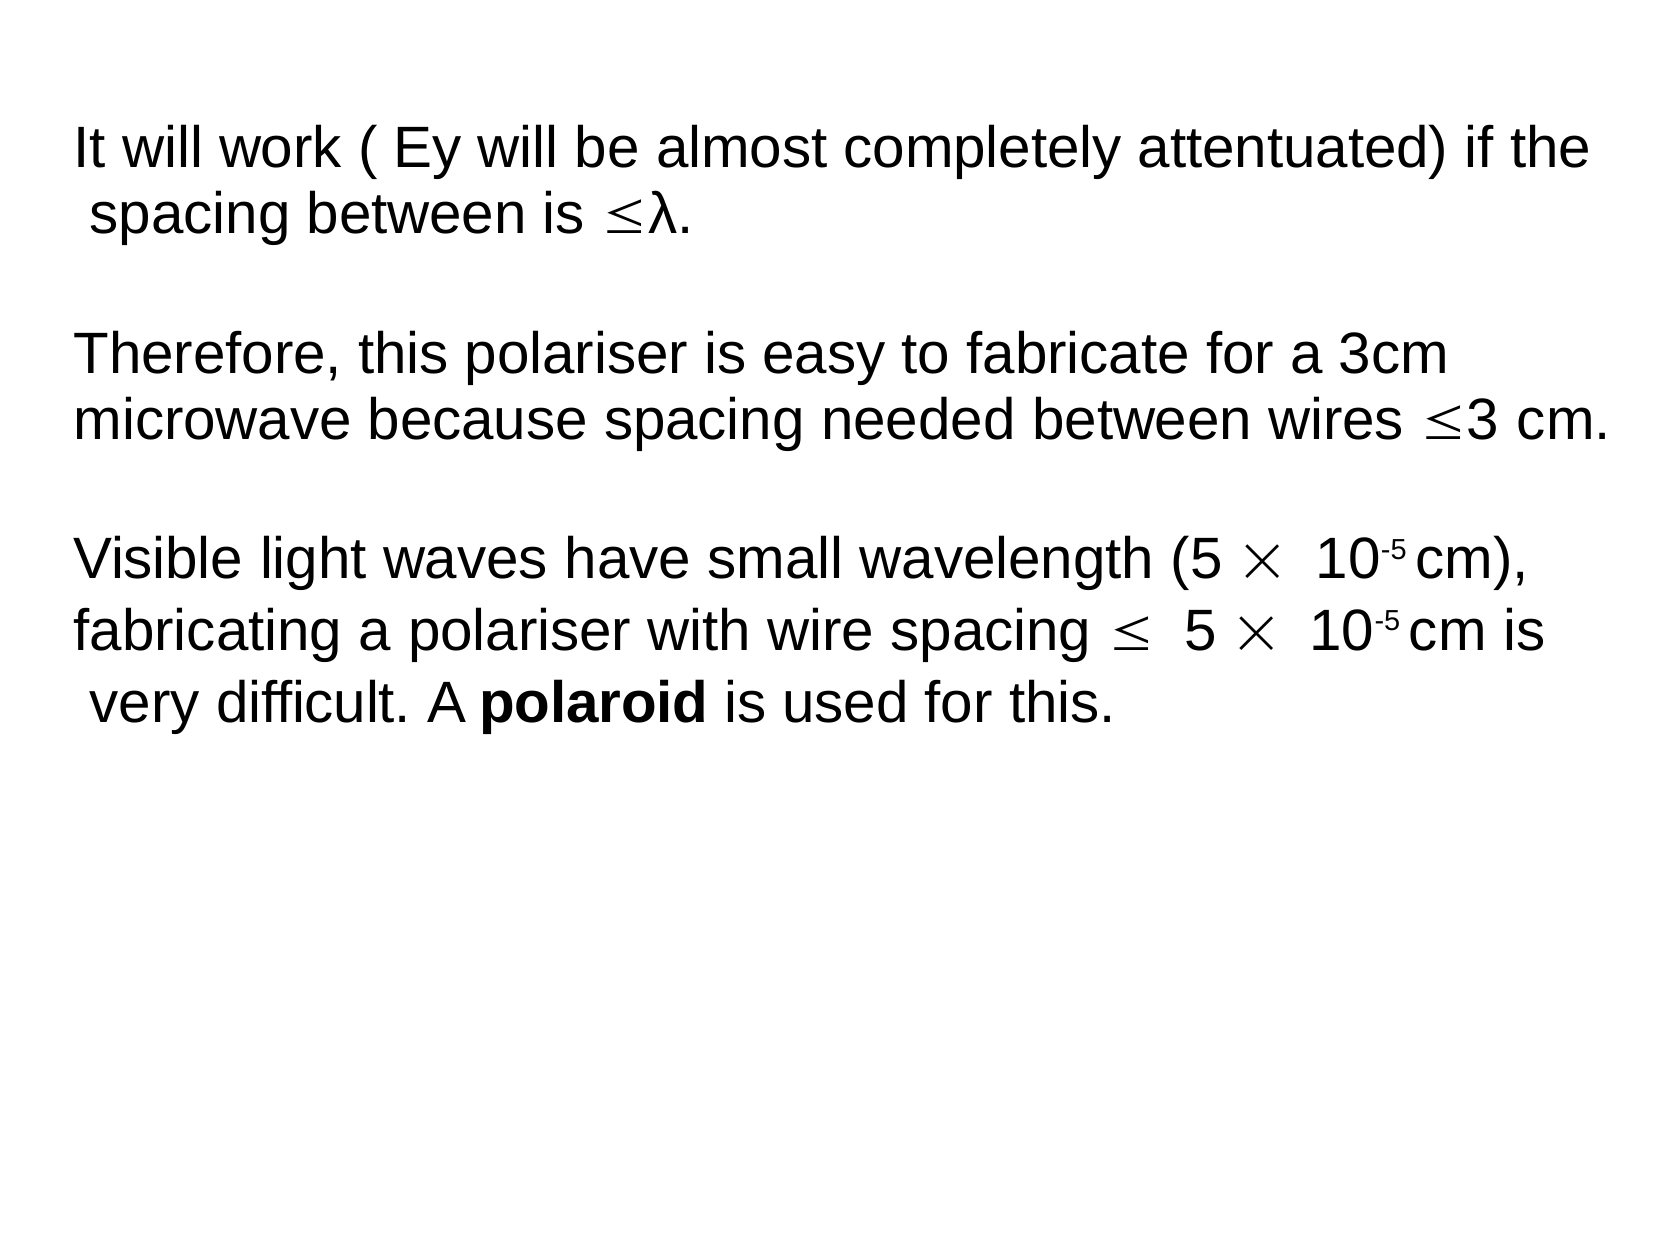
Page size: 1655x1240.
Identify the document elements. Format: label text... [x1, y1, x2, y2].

text_box It will work ( Ey will be almost completely attentuated) if the spacing between is ≤λ. Therefore, this polariser is easy to fabricate for a 3cm microwave because spacing needed between wires ≤3 cm. Visible light waves have small wavelength (5 × 10-5 cm), fabricating a polariser with wire spacing ≤ 5 × 10-5 cm is very difficult. A polaroid is used for this. [65, 106, 1618, 735]
